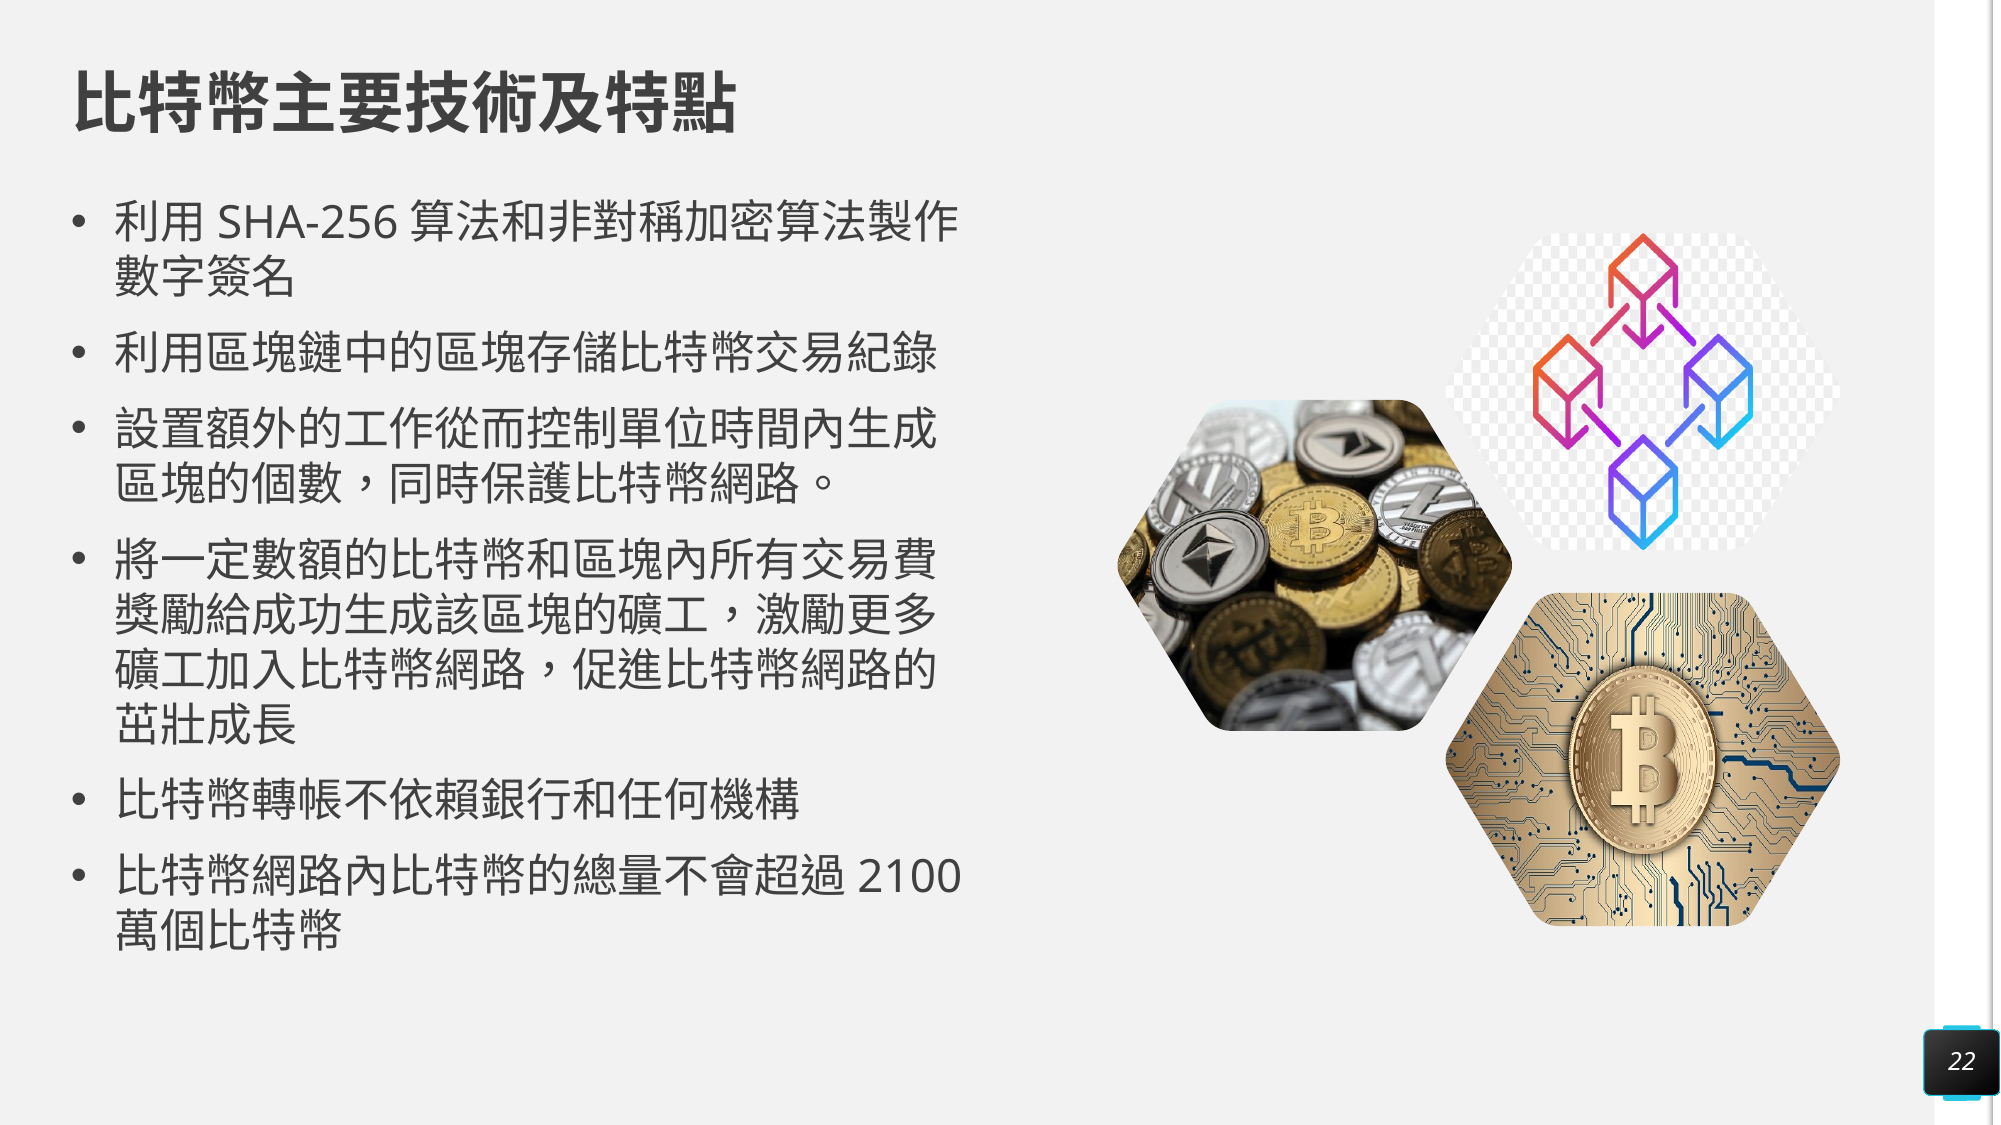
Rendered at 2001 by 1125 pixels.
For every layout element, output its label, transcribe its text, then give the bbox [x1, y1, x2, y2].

picture [1117, 233, 1841, 927]
title 比特幣主要技術及特點 [70, 70, 969, 142]
slide_number 22 [1923, 1029, 2000, 1096]
list 利用SHA-256算法和非對稱加密算法製作數字簽名 利用區塊鏈中的區塊存儲比特幣交易紀錄 設置額外的工作從而控制單位時間內生成區塊的個數，同時保護比特幣網路。 將一定數額的比特幣和區塊內所有交易費獎勵給成功生成該區塊的礦工，激勵更多礦工加入比特幣網路，促進比特幣網路的茁壯成長 比特幣轉帳不依賴銀行和任何機構 比特幣網路內比特幣的總量不會超過2100萬個比特幣 [70, 192, 969, 1010]
